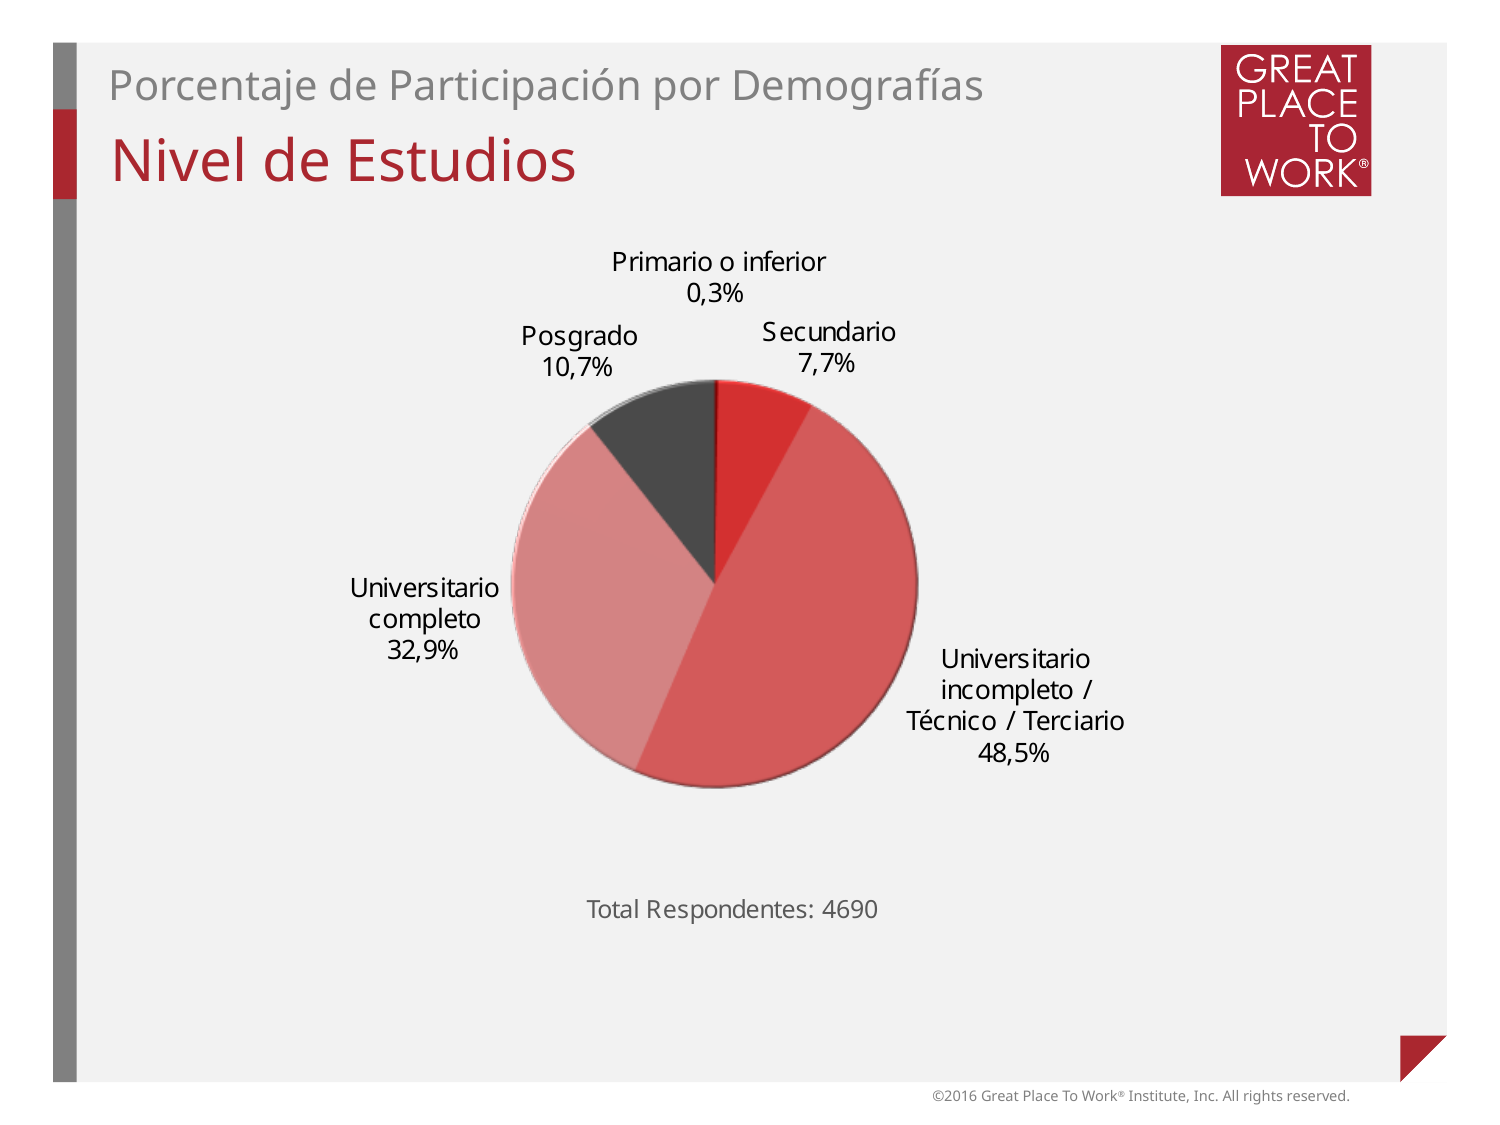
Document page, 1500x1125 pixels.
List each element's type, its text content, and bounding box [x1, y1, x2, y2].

subtitle Porcentaje de Participación por Demografías [93, 51, 1200, 117]
picture [166, 200, 1354, 925]
title Nivel de Estudios [95, 113, 1243, 204]
